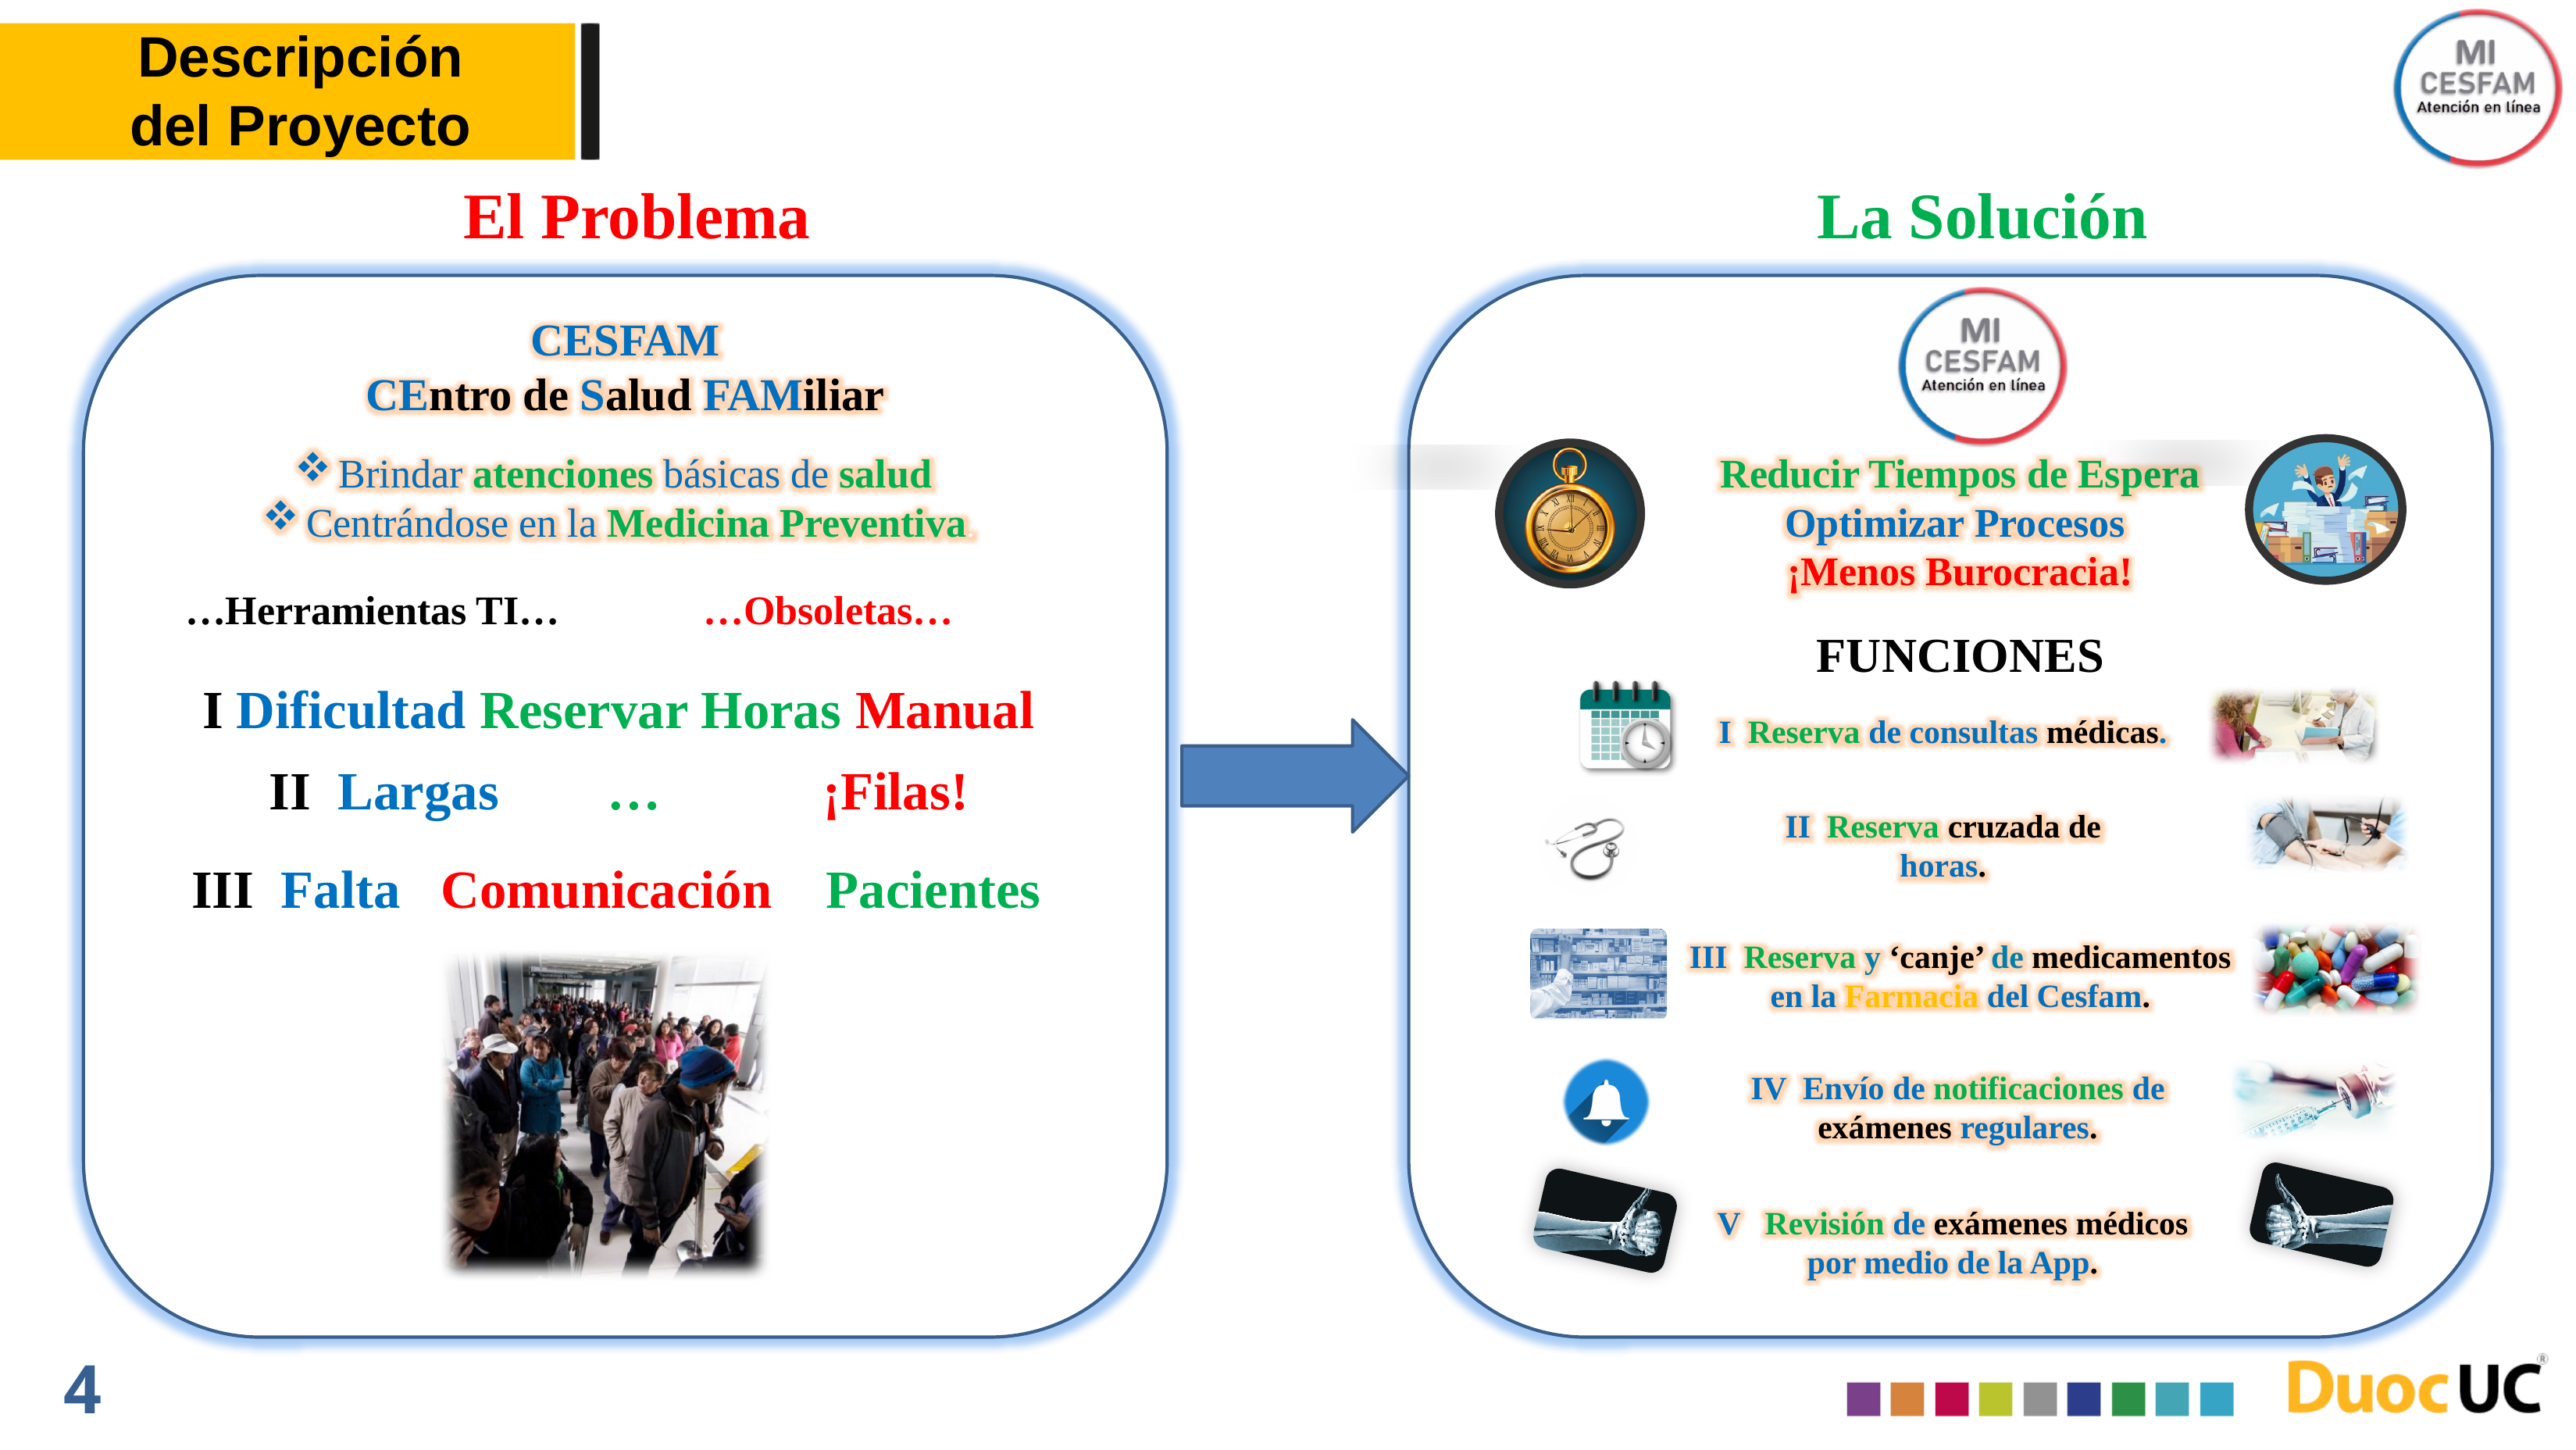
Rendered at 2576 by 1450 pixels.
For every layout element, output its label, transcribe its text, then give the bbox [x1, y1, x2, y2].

picture [0, 21, 605, 167]
text_box II Largas … ¡Filas! [125, 750, 1113, 827]
text_box …Herramientas TI… [155, 578, 590, 639]
text_box FUNCIONES [1467, 617, 2455, 688]
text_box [1566, 666, 2382, 784]
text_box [1537, 1173, 2389, 1288]
picture [1548, 1168, 1582, 1173]
picture [2389, 1190, 2394, 1220]
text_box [1529, 920, 2424, 1021]
picture [2387, 4, 2567, 175]
picture [1499, 442, 1642, 585]
text_box [1407, 273, 2495, 1339]
text_box El Problema [333, 168, 941, 258]
text_box 4 [0, 1337, 186, 1438]
picture [2249, 438, 2403, 581]
text_box …Obsoletas… [671, 578, 986, 639]
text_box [1561, 1056, 2400, 1152]
text_box Brindar atenciones básicas de salud Centrándose en la Medicina Preventiva. [233, 441, 1004, 551]
text_box [81, 273, 1169, 1339]
text_box CESFAM CEntro de Salud FAMiliar [333, 305, 918, 426]
picture [1844, 1349, 2556, 1426]
picture [2262, 1162, 2325, 1173]
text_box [1536, 792, 2410, 898]
text_box [1180, 718, 1411, 834]
text_box I Dificultad Reservar Horas Manual [124, 669, 1112, 745]
picture [1893, 282, 2073, 452]
text_box La Solución [1678, 168, 2287, 258]
text_box III Falta Comunicación Pacientes [122, 848, 1110, 925]
picture [1533, 1216, 1537, 1245]
text_box Reducir Tiempos de Espera Optimizar Procesos ¡Menos Burocracia! [1668, 441, 2253, 600]
picture [438, 948, 771, 1282]
